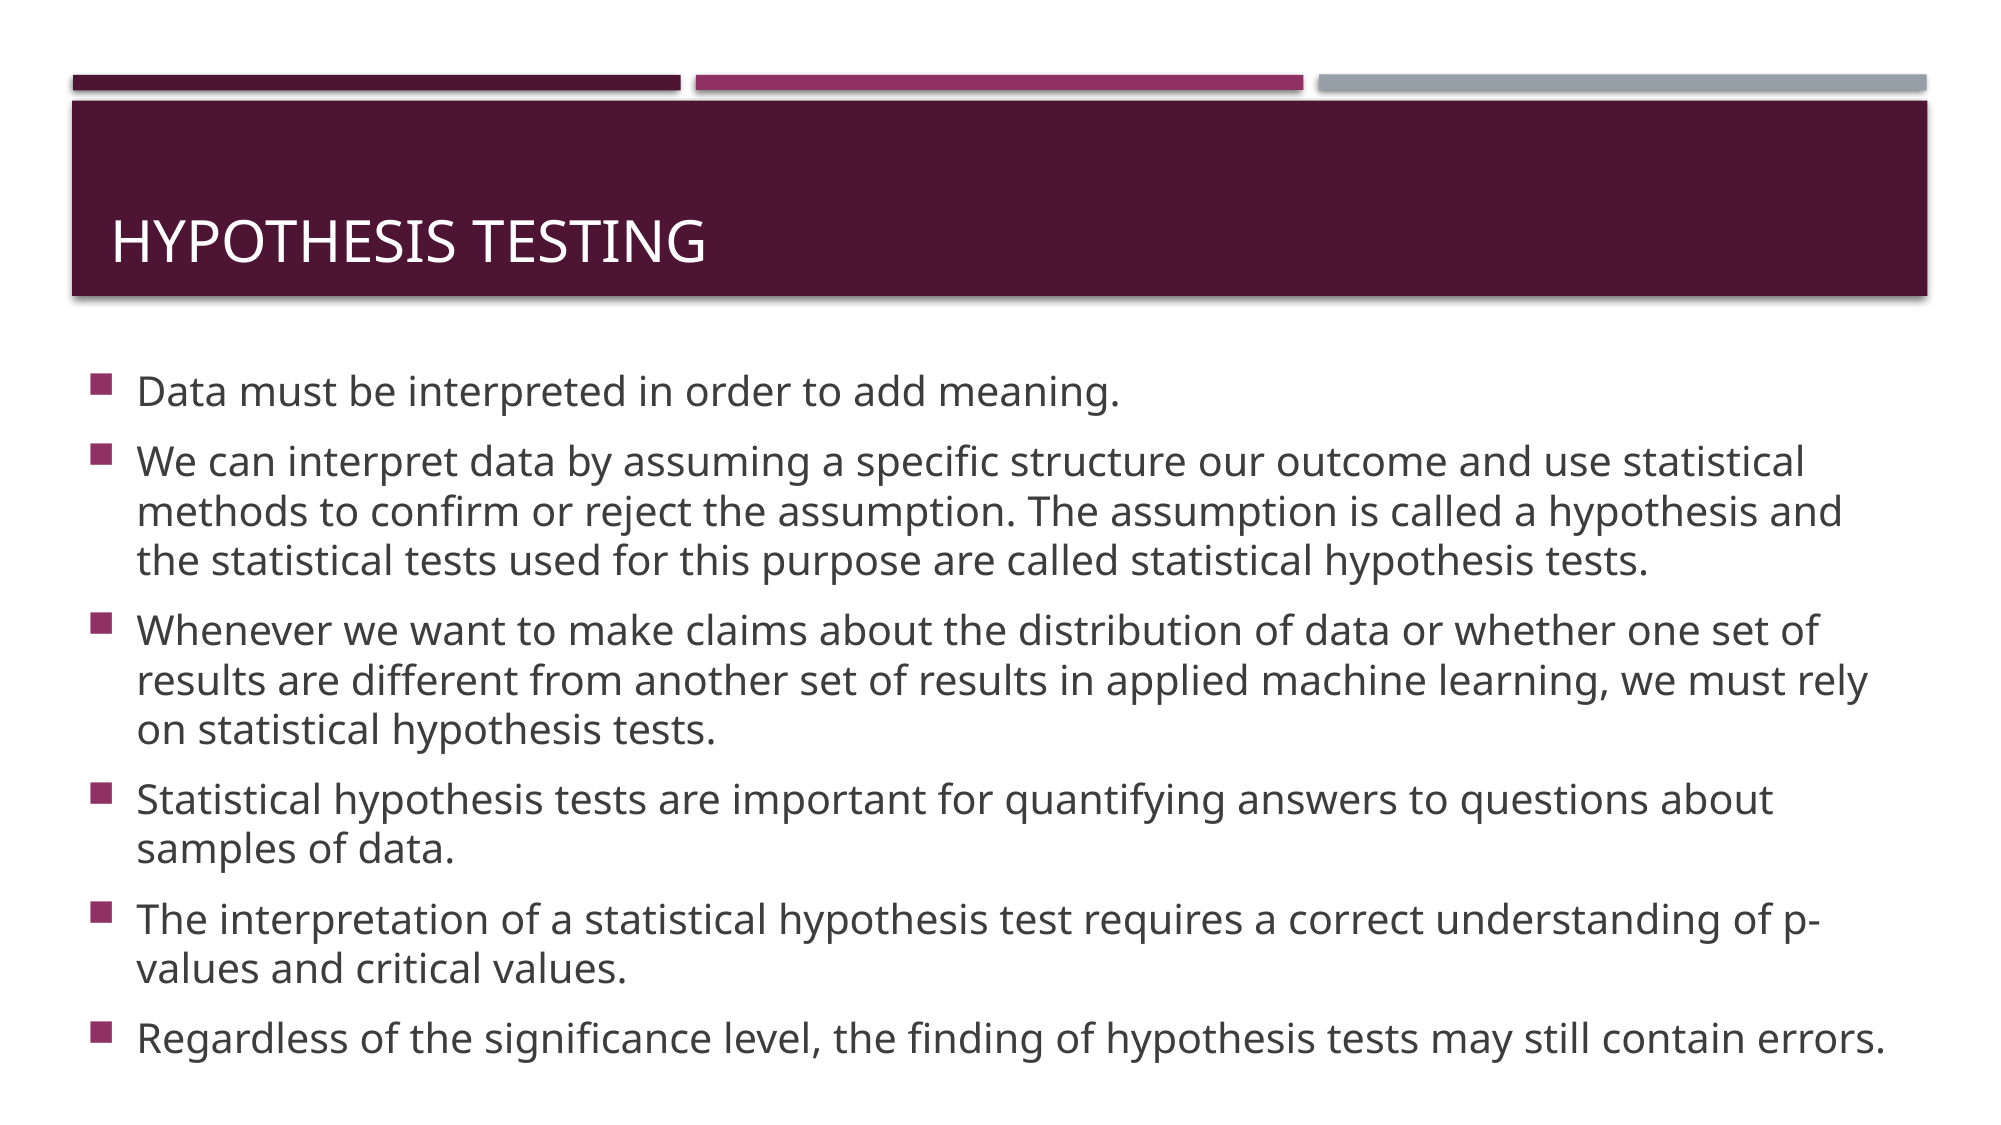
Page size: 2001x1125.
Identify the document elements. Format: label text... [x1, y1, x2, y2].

title Hypothesis testing [95, 115, 1905, 282]
list Data must be interpreted in order to add meaning. We can interpret data by assuming a specific structure our outcome and use statistical methods to confirm or reject the assumption. The assumption is called a hypothesis and the statistical tests used for this purpose are called statistical hypothesis tests. Whenever we want to make claims about the distribution of data or whether one set of results are different from another set of results in applied machine learning, we must rely on statistical hypothesis tests. Statistical hypothesis tests are important for quantifying answers to questions about samples of data. The interpretation of a statistical hypothesis test requires a correct understanding of p-values and critical values. Regardless of the significance level, the finding of hypothesis tests may still contain errors. [71, 357, 1905, 1125]
